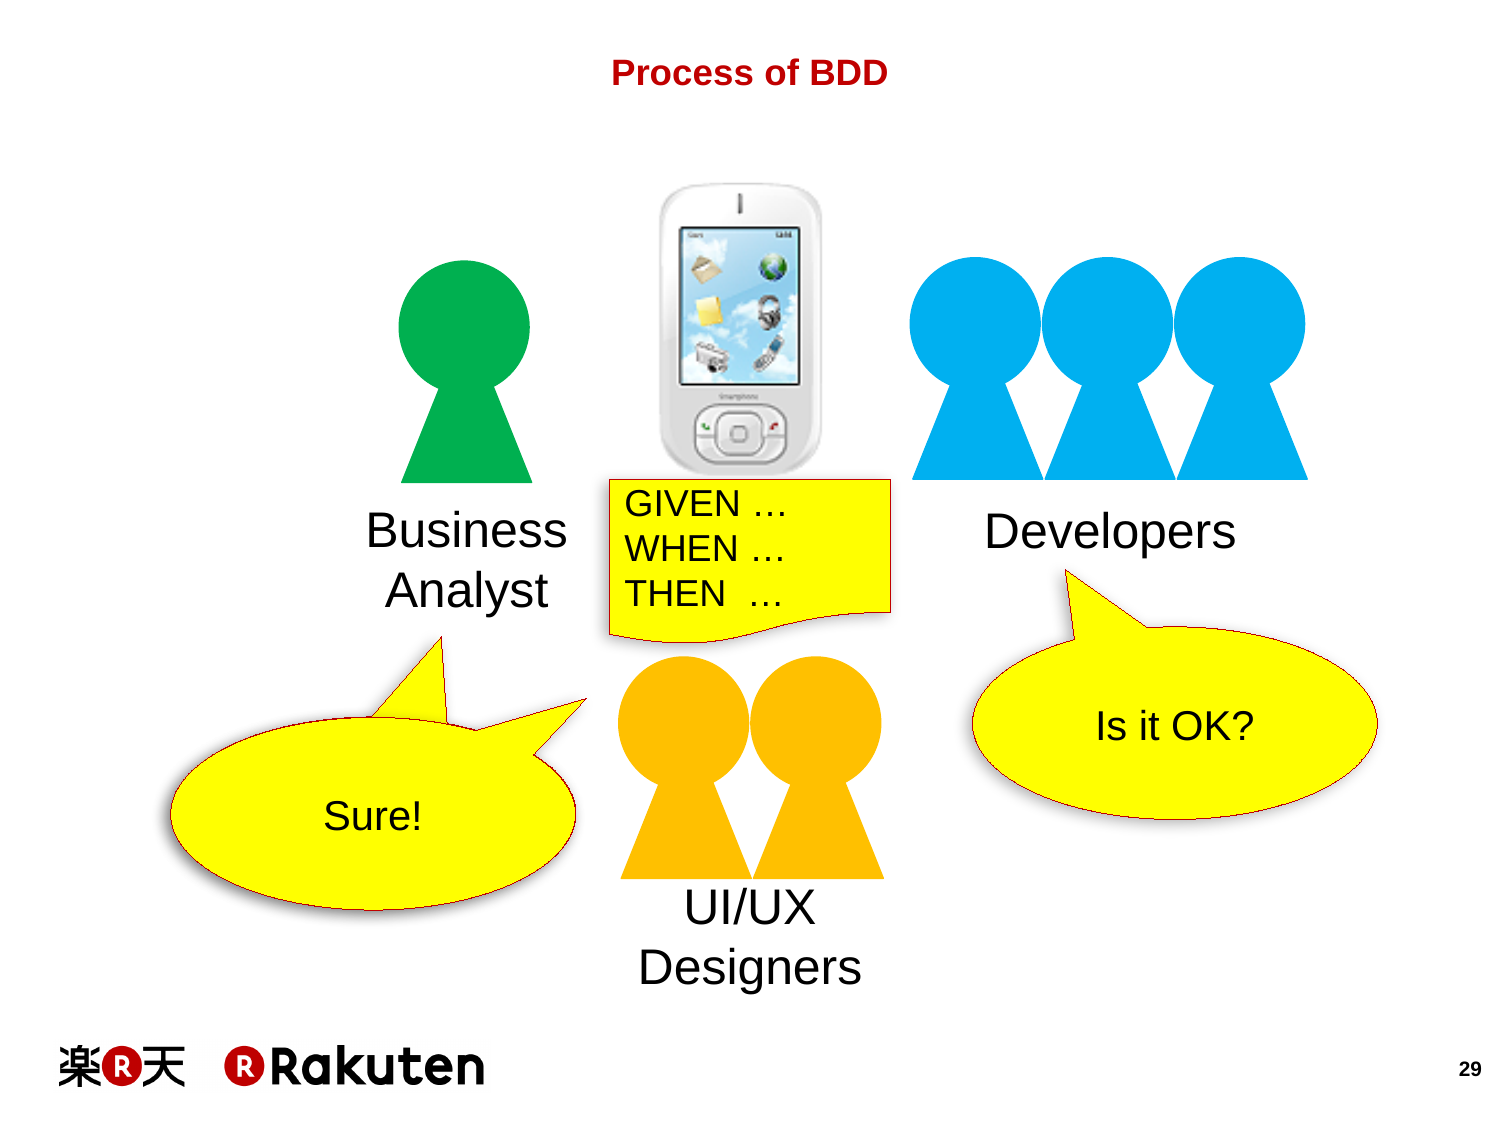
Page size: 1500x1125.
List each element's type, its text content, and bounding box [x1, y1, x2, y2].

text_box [341, 260, 592, 608]
text_box Sure! [170, 698, 586, 911]
picture [591, 172, 909, 490]
title Process of BDD [59, 41, 1441, 101]
text_box Is it OK? [972, 588, 1378, 820]
picture [53, 1039, 491, 1093]
text_box GIVEN … WHEN … THEN … [609, 498, 891, 643]
text_box MORE! MORE! MORE! [375, 636, 447, 719]
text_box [591, 656, 909, 986]
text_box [910, 257, 1308, 580]
